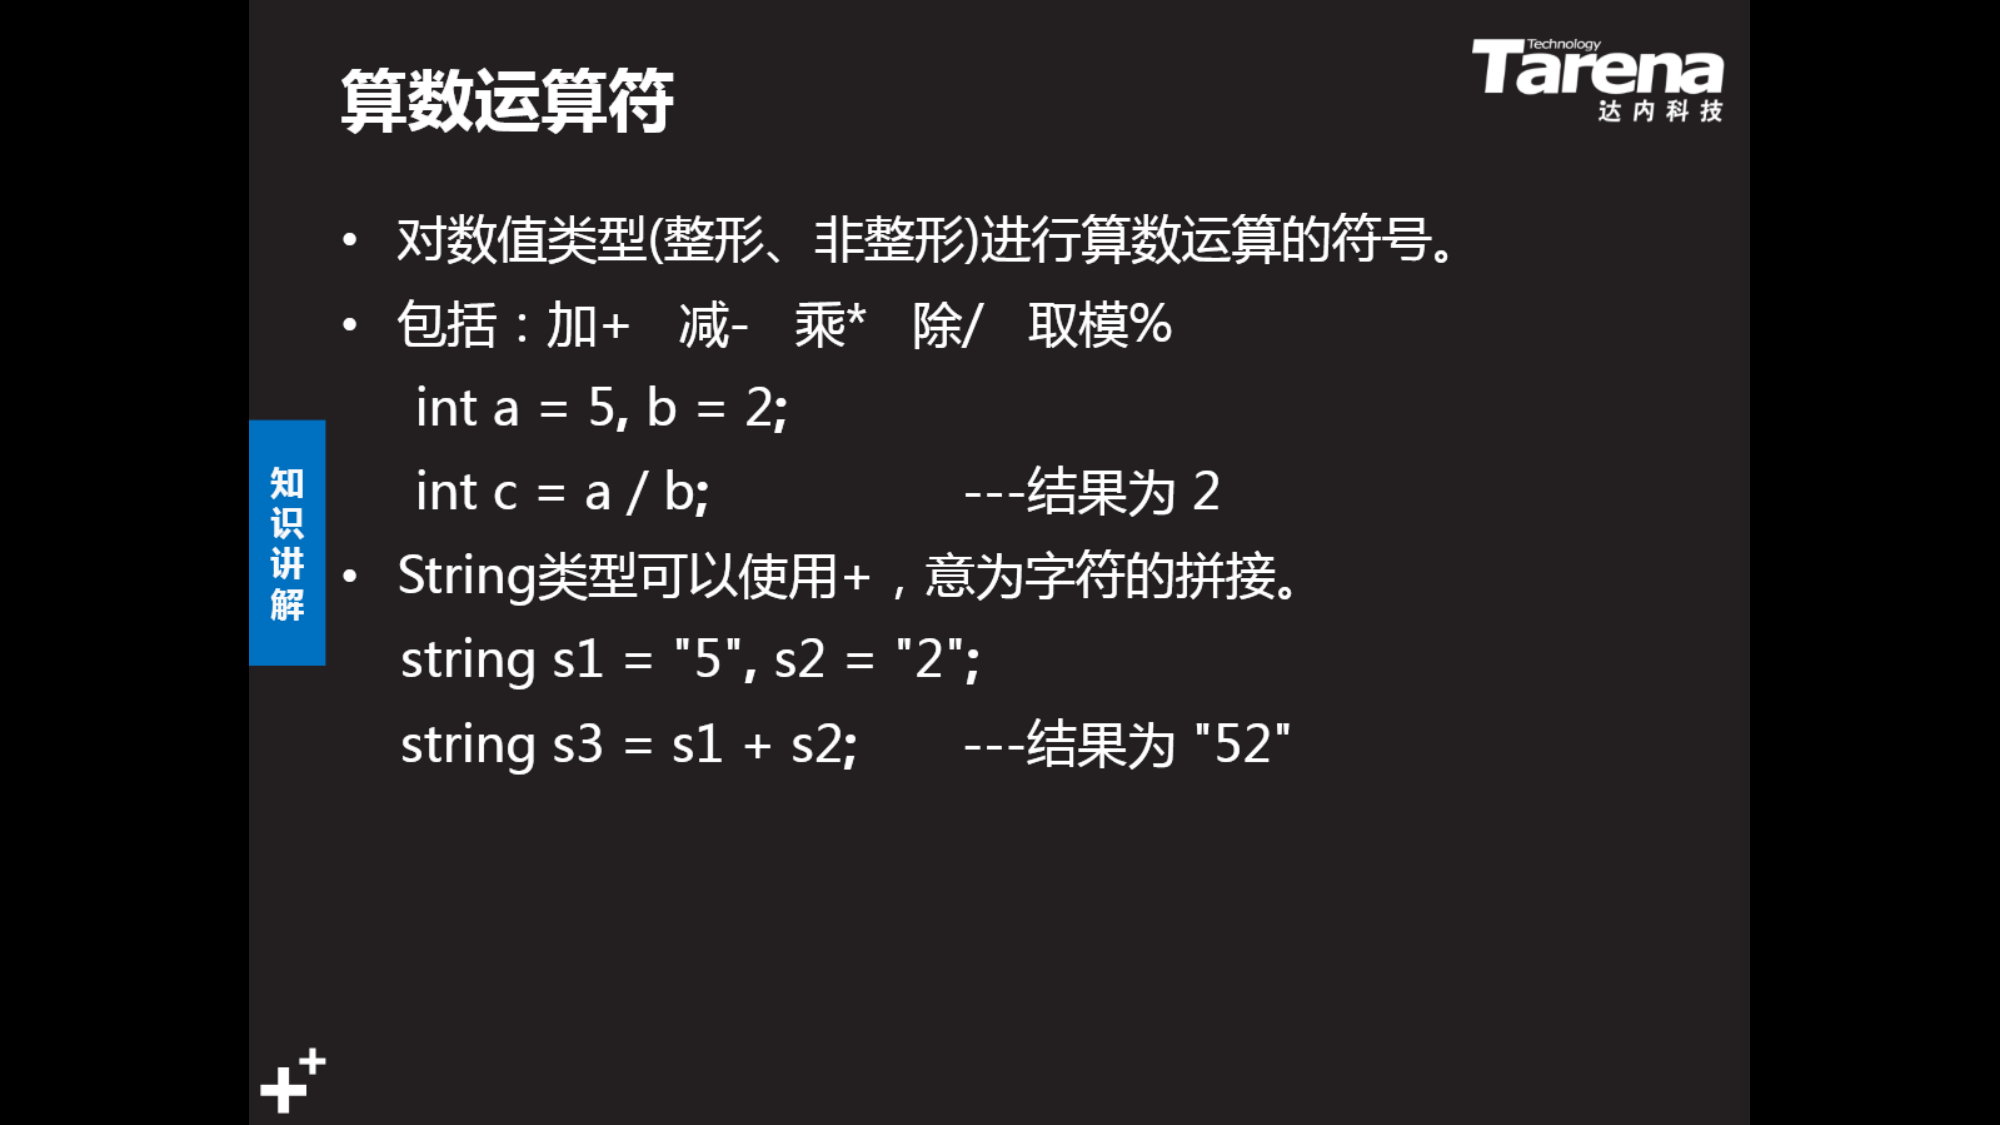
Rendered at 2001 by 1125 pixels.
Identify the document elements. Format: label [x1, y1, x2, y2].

picture [249, 0, 1750, 1125]
